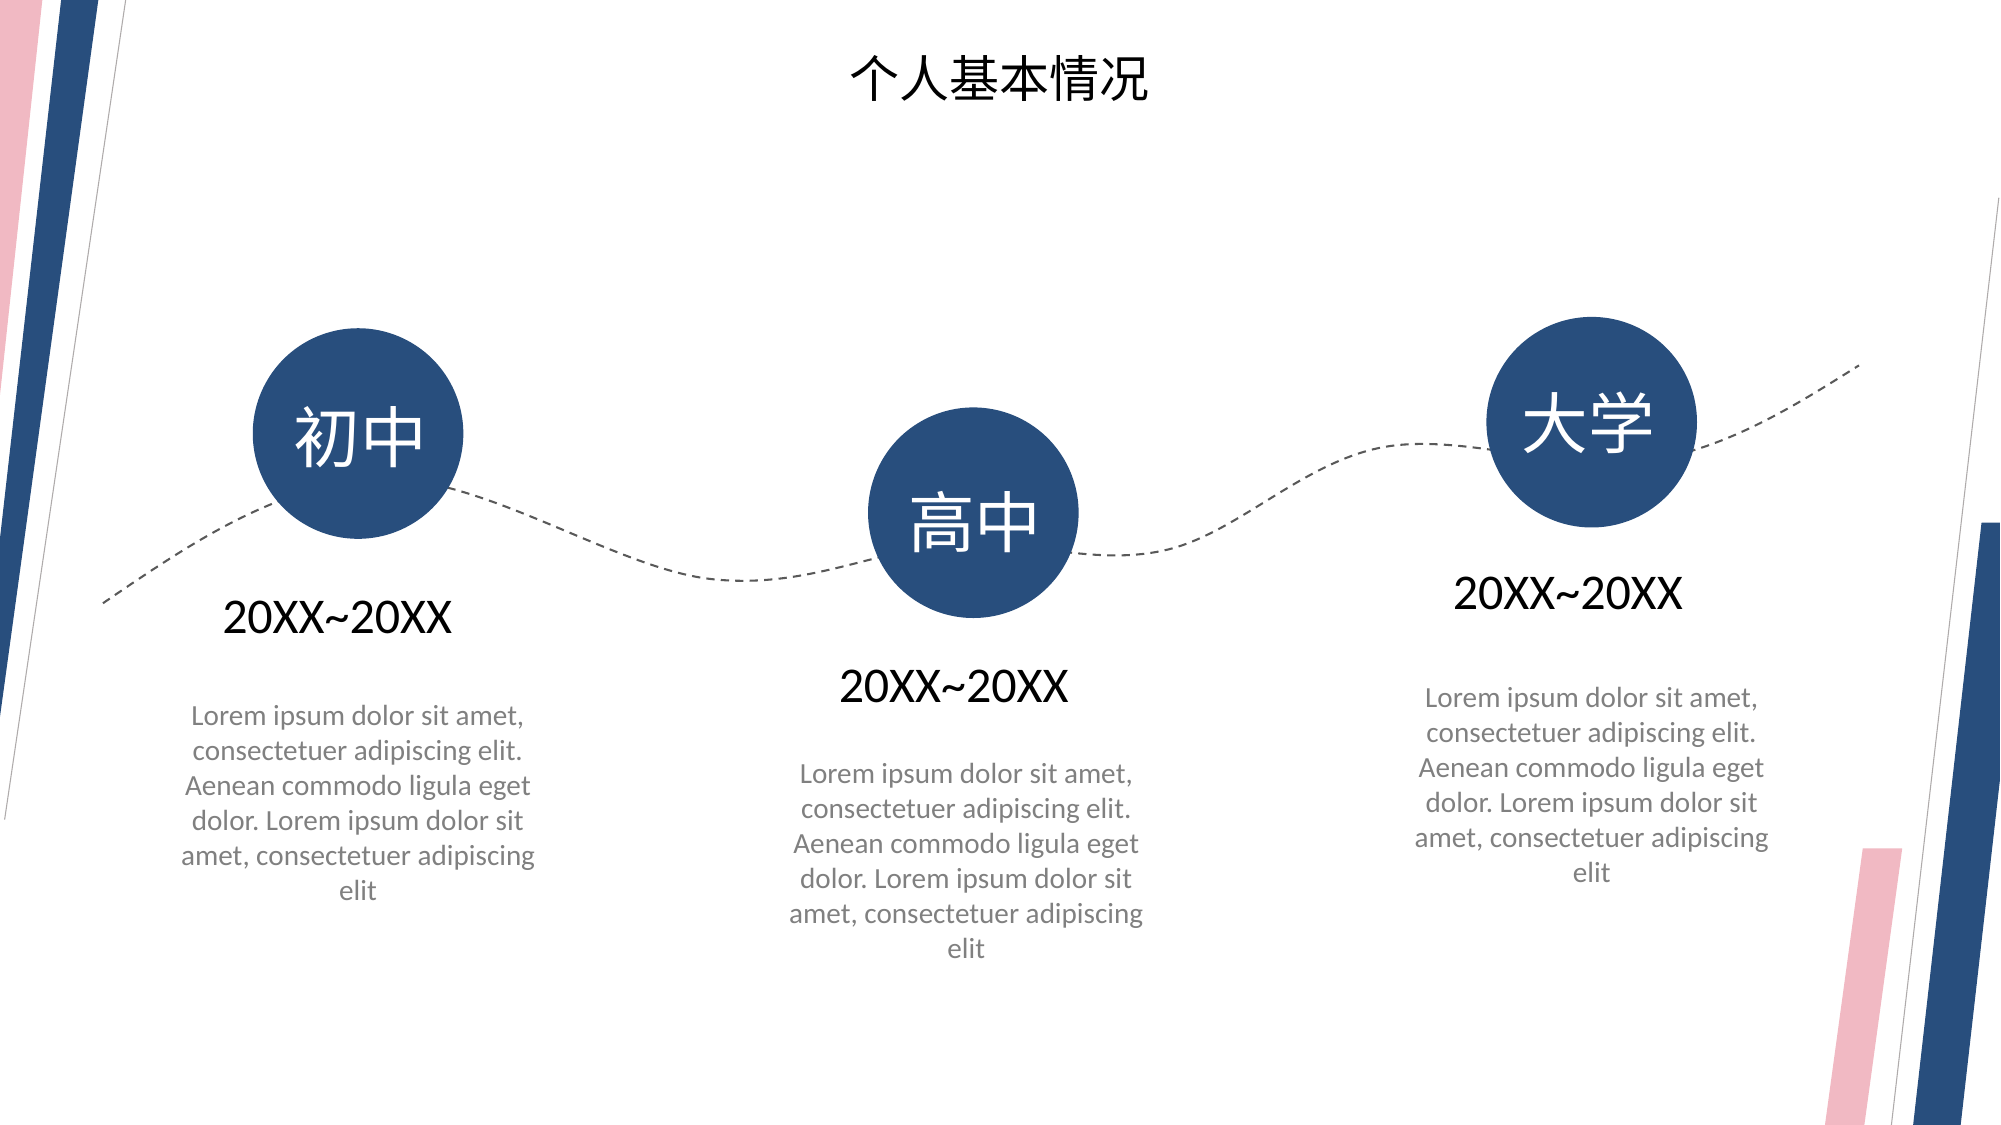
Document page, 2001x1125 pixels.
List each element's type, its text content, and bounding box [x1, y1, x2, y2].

text_box [0, 0, 4, 396]
text_box 个人基本情况 [835, 40, 1165, 116]
text_box [1823, 847, 1891, 1125]
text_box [1891, 197, 1999, 1125]
text_box [0, 493, 4, 717]
text_box Lorem ipsum dolor sit amet, consectetuer adipiscing elit. Aenean commodo ligula eget dolor. Lorem ipsum dolor sit amet, consectetuer adipiscing elit [752, 747, 1180, 972]
text_box [1693, 364, 1860, 451]
text_box 20XX~20XX [824, 645, 1084, 721]
text_box 20XX~20XX [207, 575, 468, 651]
text_box 高中 [893, 472, 1057, 568]
text_box 20XX~20XX [1438, 551, 1698, 627]
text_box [4, 0, 126, 820]
text_box [126, 487, 877, 601]
text_box [1485, 315, 1699, 529]
text_box [251, 327, 465, 540]
text_box [1072, 416, 1489, 557]
text_box Lorem ipsum dolor sit amet, consectetuer adipiscing elit. Aenean commodo ligula eget dolor. Lorem ipsum dolor sit amet, consectetuer adipiscing elit [1378, 670, 1806, 896]
text_box [867, 406, 1080, 620]
text_box 初中 [278, 388, 443, 484]
text_box 大学 [1507, 374, 1671, 469]
text_box Lorem ipsum dolor sit amet, consectetuer adipiscing elit. Aenean commodo ligula eget dolor. Lorem ipsum dolor sit amet, consectetuer adipiscing elit [144, 688, 572, 914]
